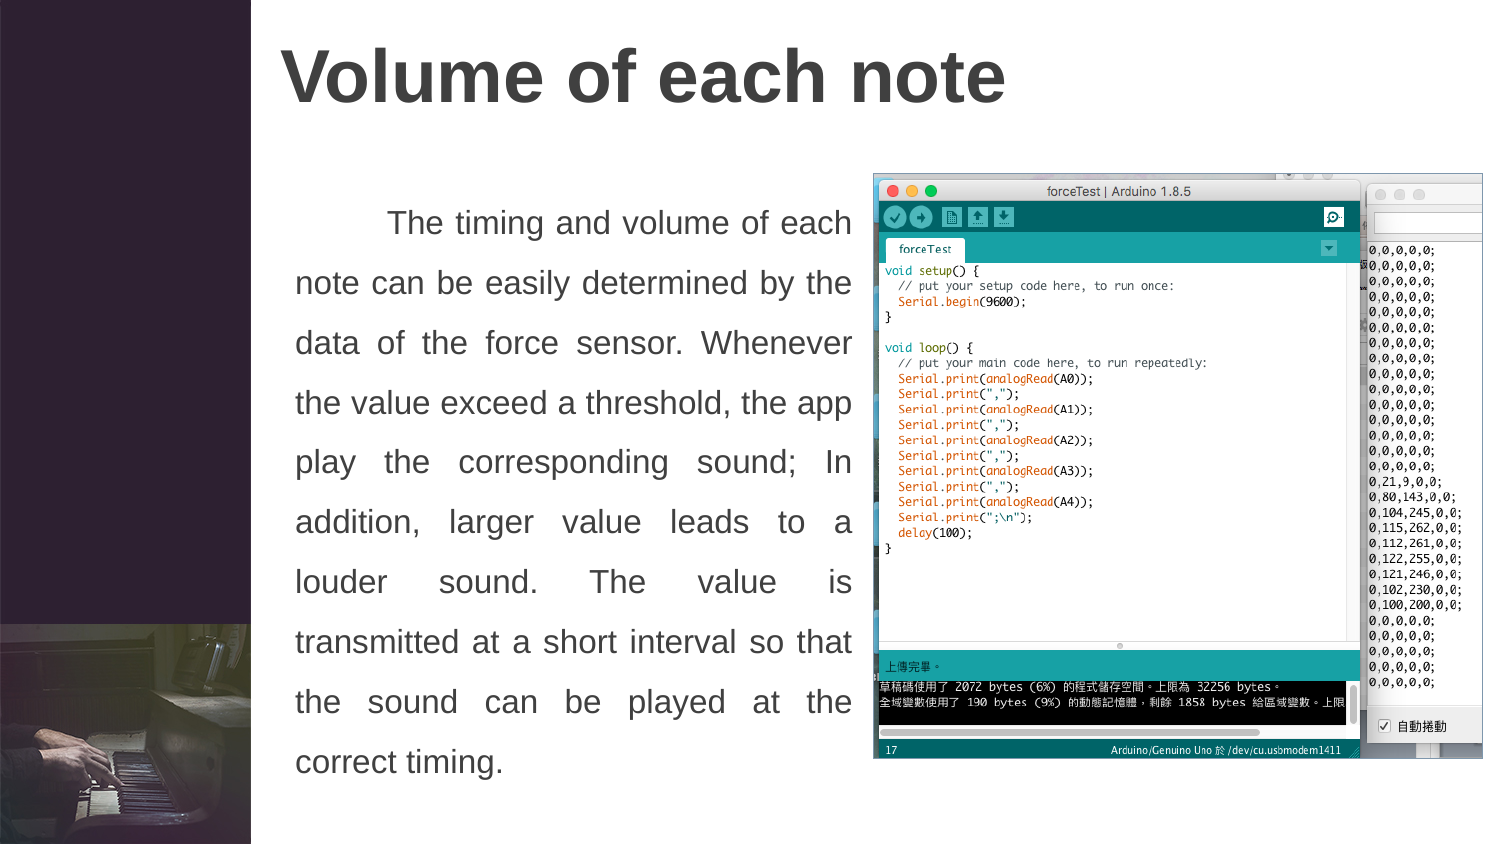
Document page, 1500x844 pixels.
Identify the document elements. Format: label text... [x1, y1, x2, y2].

title Volume of each note [265, 0, 1500, 146]
list The timing and volume of each note can be easily determined by the data of the force sensor. Whenever the value exceed a threshold, the app play the corresponding sound; In addition, larger value leads to a louder sound. The value is transmitted at a short interval so that the sound can be played at the correct timing. [230, 173, 869, 753]
picture [0, 0, 1500, 844]
